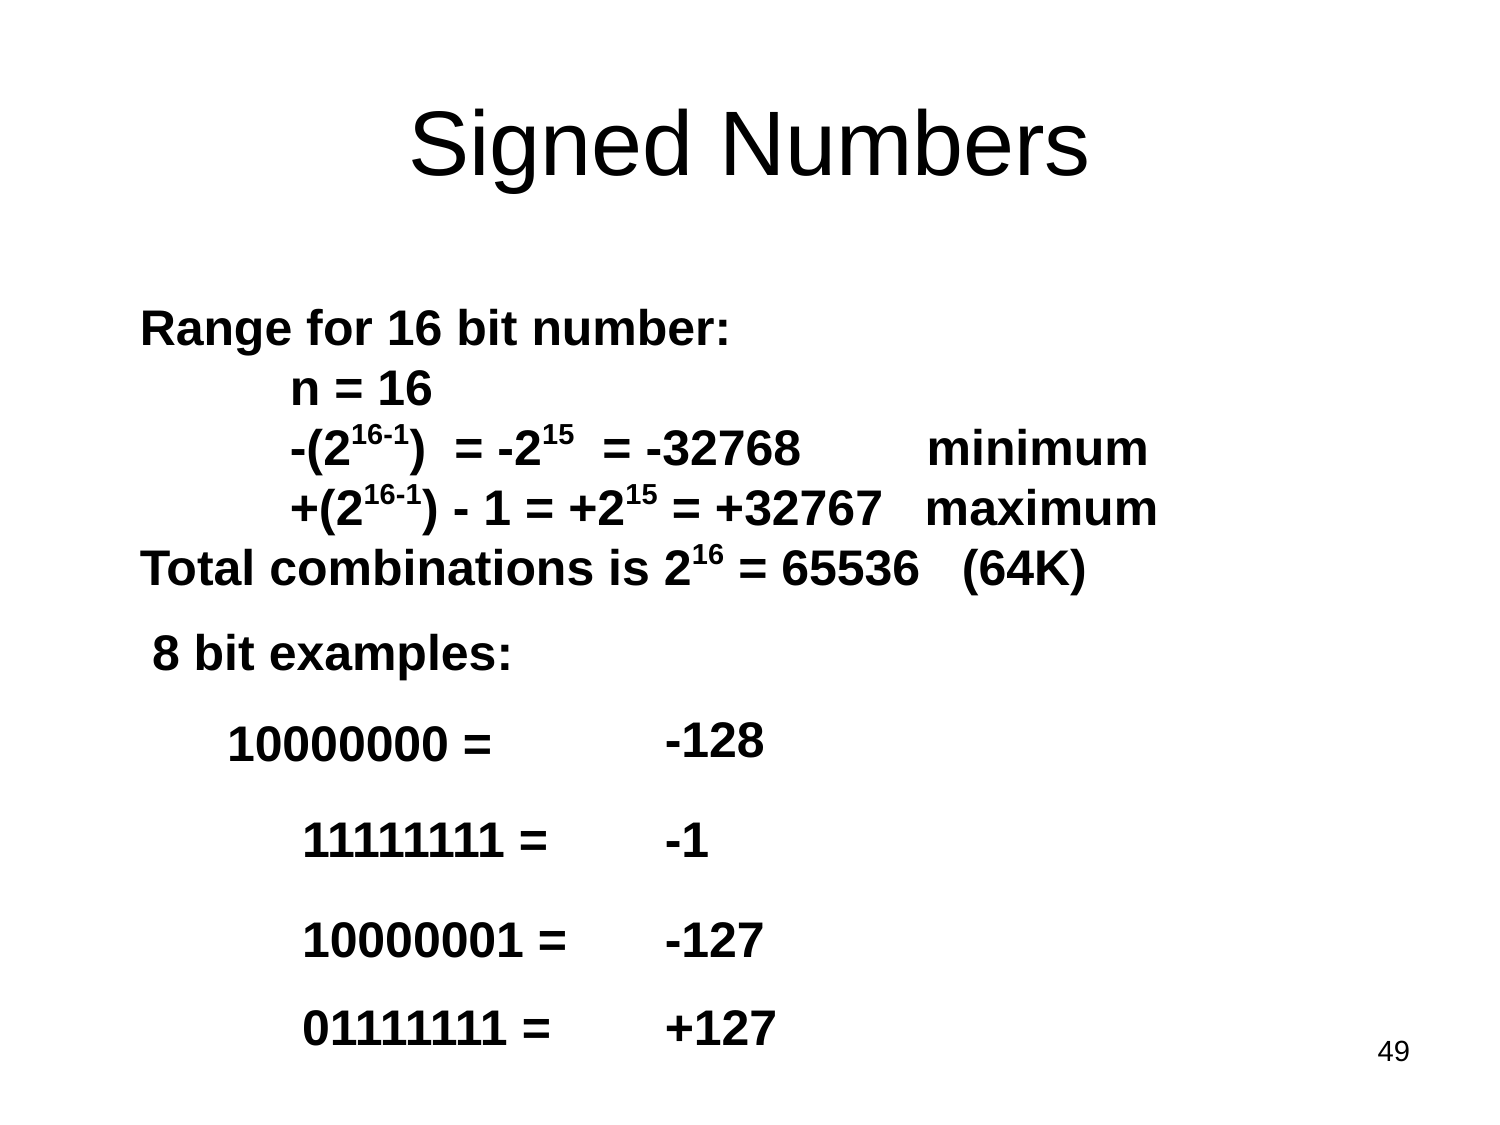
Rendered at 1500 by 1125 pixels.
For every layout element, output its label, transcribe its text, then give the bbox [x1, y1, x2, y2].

text_box -127 [650, 899, 1163, 976]
text_box 11111111 = [137, 799, 638, 876]
text_box Signed Numbers [75, 45, 1425, 233]
text_box 8 bit examples: 10000000 = [137, 612, 638, 780]
text_box 01111111 = [137, 987, 638, 1063]
text_box 49 [1074, 1024, 1425, 1103]
text_box -1 [650, 799, 1163, 876]
text_box +127 [650, 987, 1163, 1063]
text_box Range for 16 bit number: n = 16 -(216-1) = -215 = -32768 minimum +(216-1) - 1 = +215 = +32767 maximum Total combinations is 216 = 65536 (64K) [124, 287, 1300, 603]
text_box 10000001 = [137, 899, 638, 976]
text_box -128 [650, 699, 1163, 776]
